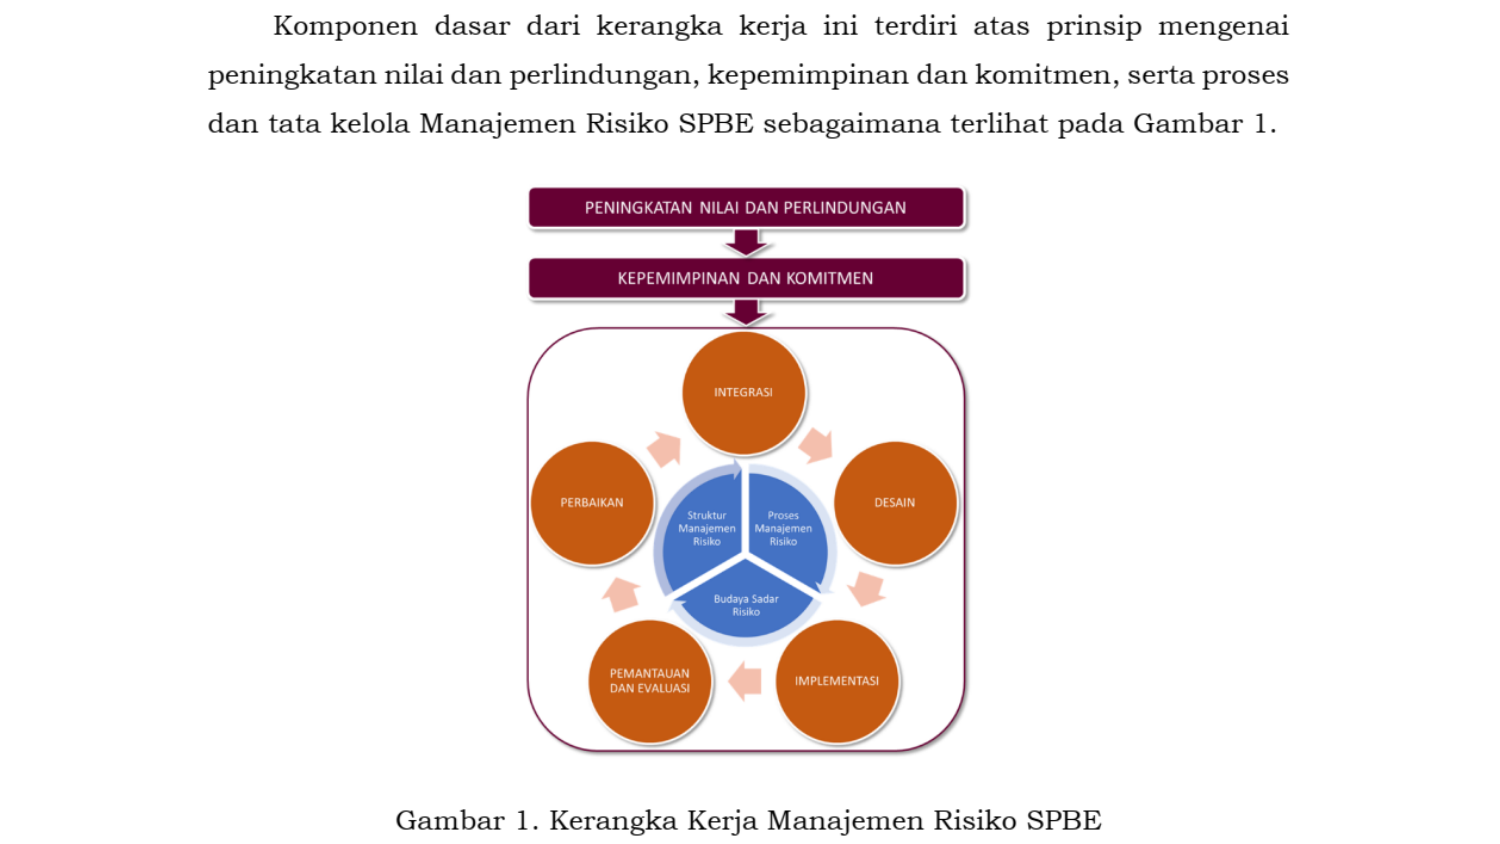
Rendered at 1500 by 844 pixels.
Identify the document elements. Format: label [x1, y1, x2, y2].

picture [187, 0, 1313, 844]
